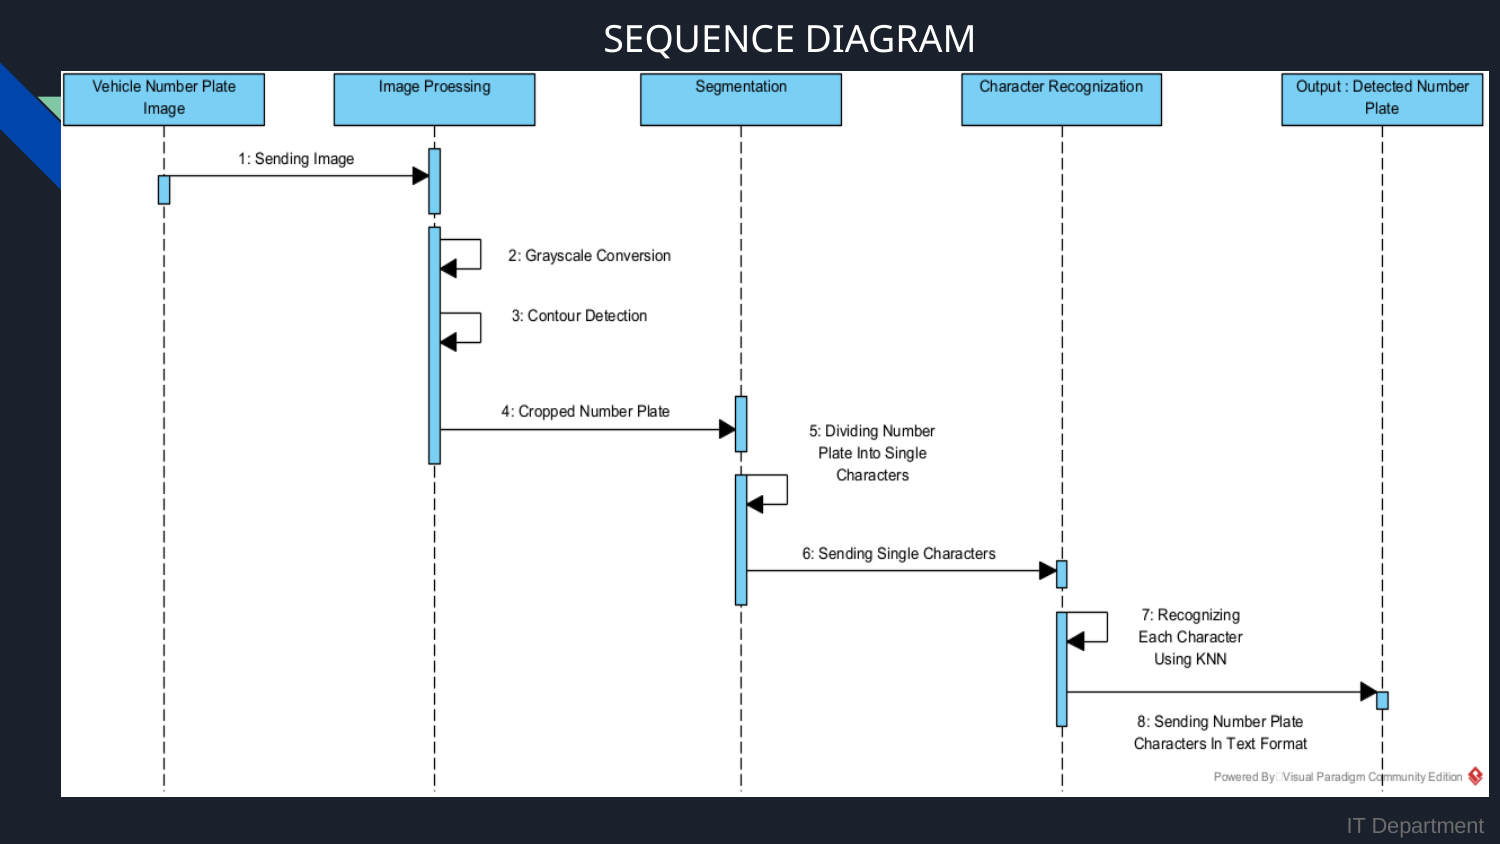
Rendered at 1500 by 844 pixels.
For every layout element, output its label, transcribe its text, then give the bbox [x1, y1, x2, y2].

text_box IT Department [1331, 803, 1500, 844]
picture [60, 71, 1489, 797]
title SEQUENCE DIAGRAM [212, 0, 1368, 70]
